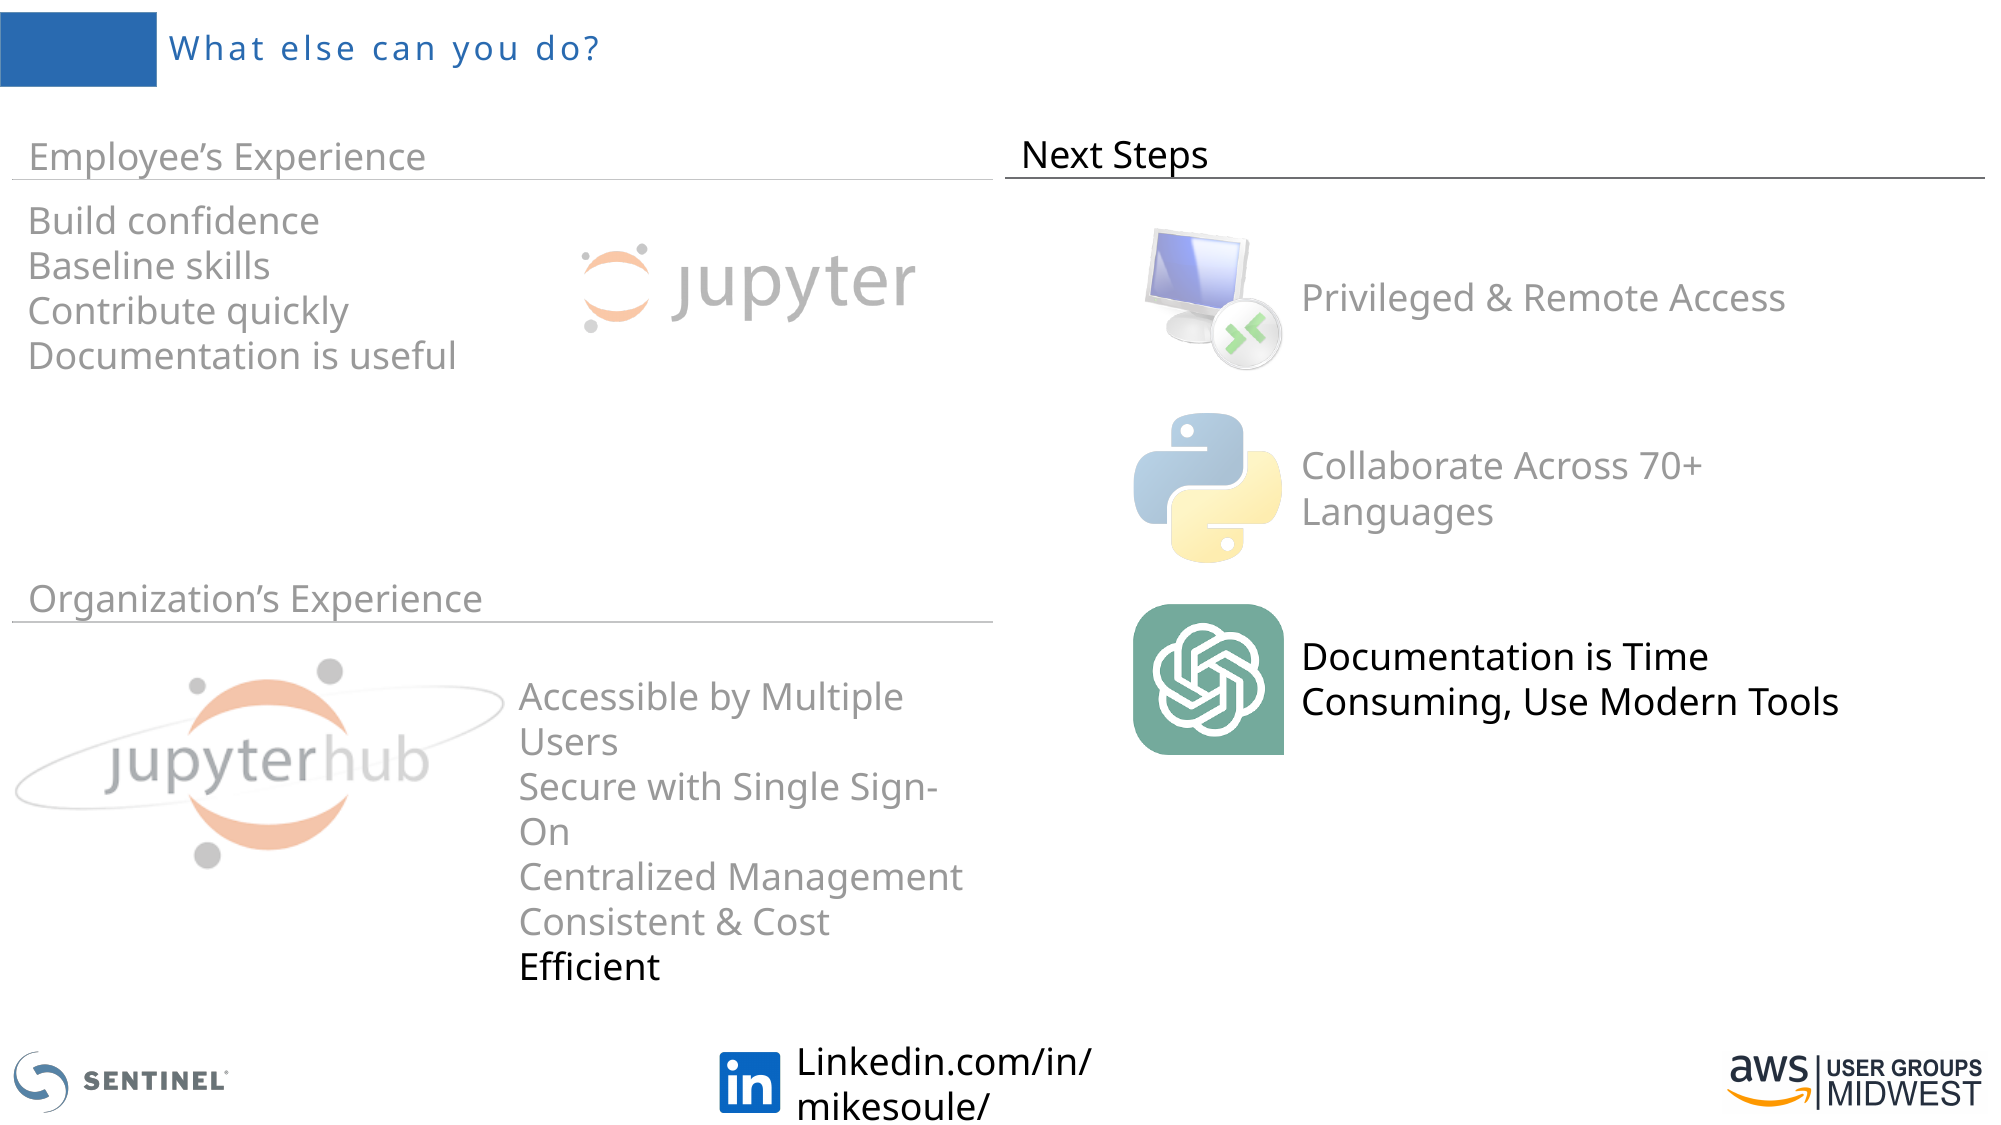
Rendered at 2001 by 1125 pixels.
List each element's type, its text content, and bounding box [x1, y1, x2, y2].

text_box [1133, 413, 1858, 564]
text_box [12, 130, 994, 180]
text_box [1133, 604, 1858, 755]
picture [13, 1051, 229, 1113]
text_box [11, 99, 1001, 947]
picture [581, 243, 916, 334]
picture [1722, 1051, 1988, 1114]
picture [14, 658, 505, 870]
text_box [12, 573, 994, 623]
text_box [1133, 221, 1858, 372]
picture [1, 13, 156, 86]
text_box [1124, 217, 1851, 574]
title What else can you do? [168, 12, 1649, 87]
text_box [1004, 128, 1987, 178]
picture [716, 1051, 782, 1114]
text_box Accessible by Multiple Users Secure with Single Sign-On Centralized Management Consistent & Cost Efficient [503, 947, 995, 995]
